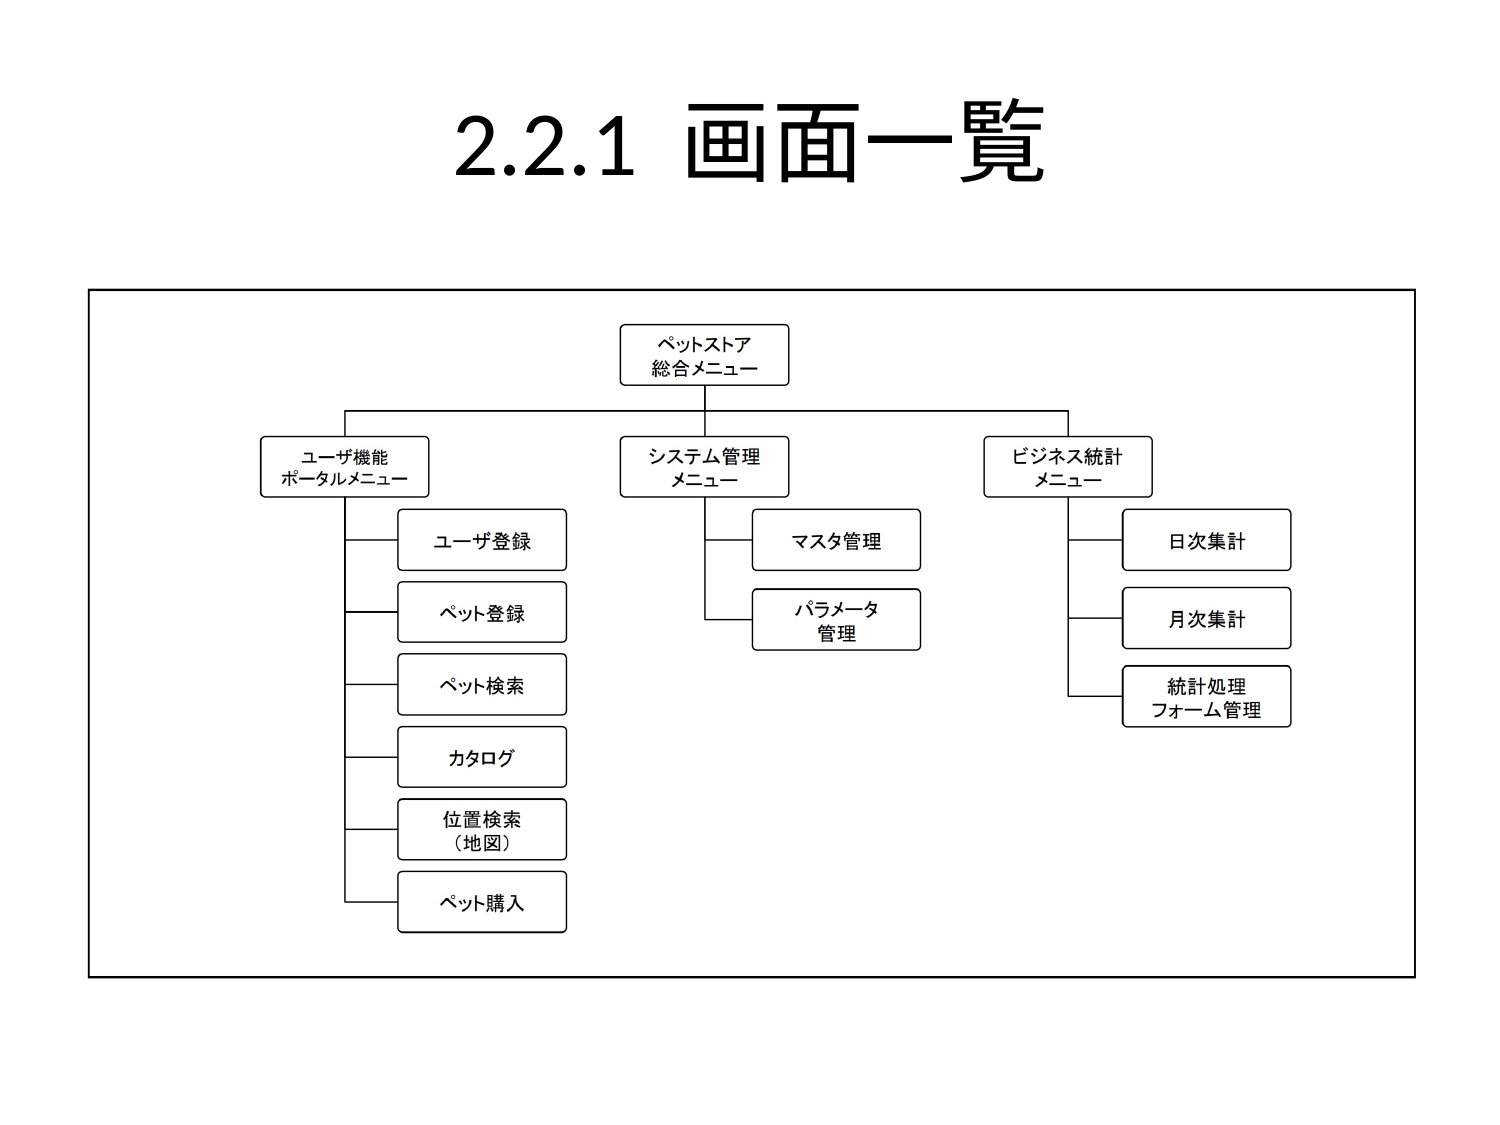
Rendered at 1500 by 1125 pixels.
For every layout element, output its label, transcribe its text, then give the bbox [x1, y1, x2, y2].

title 2.2.1 画面一覧 [75, 45, 1425, 233]
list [74, 279, 1426, 988]
